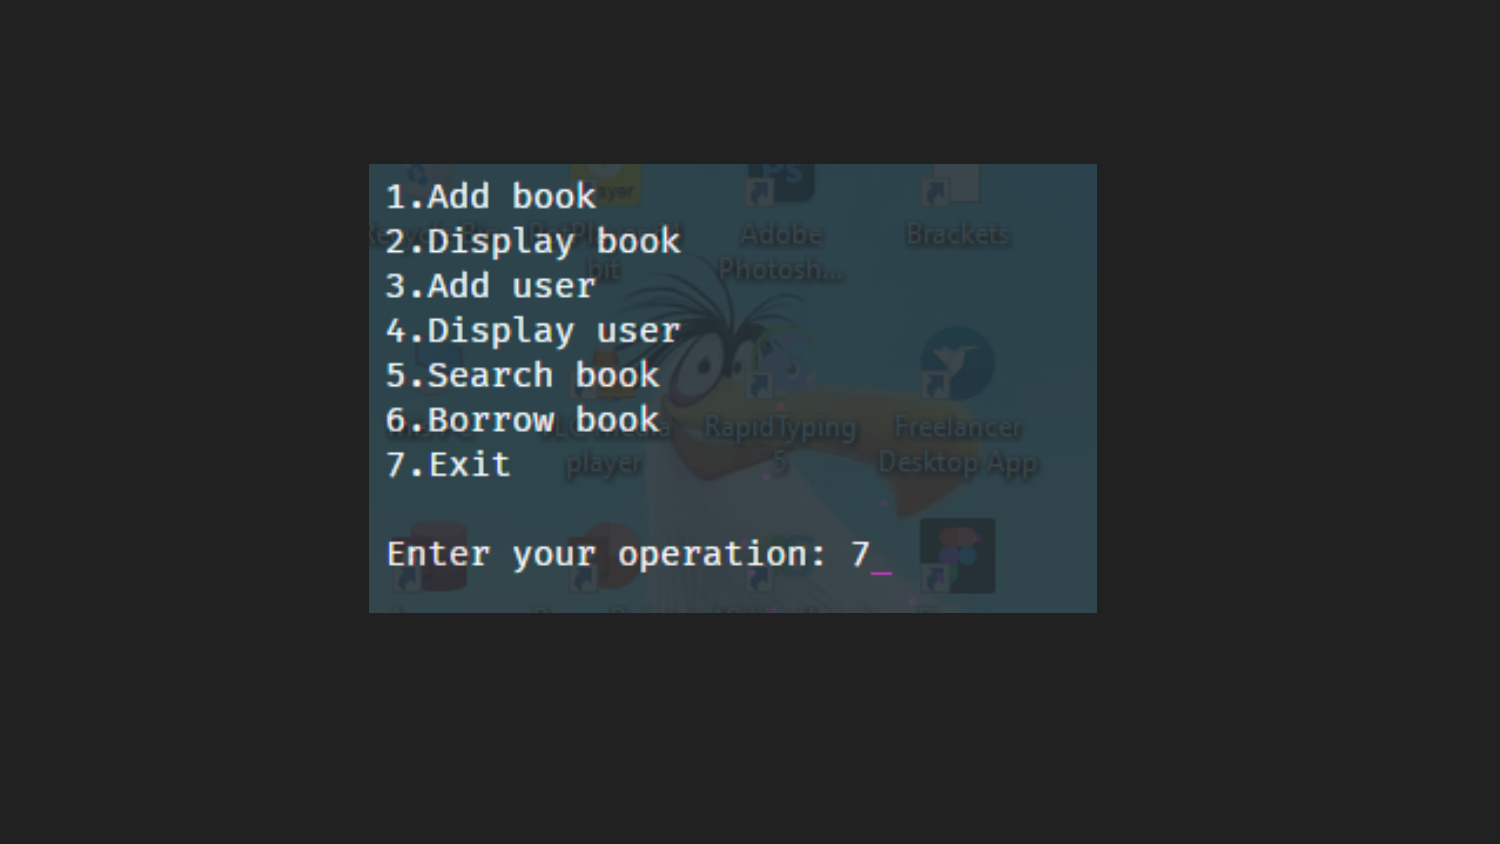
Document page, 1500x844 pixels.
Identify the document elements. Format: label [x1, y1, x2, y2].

picture [369, 164, 1097, 614]
